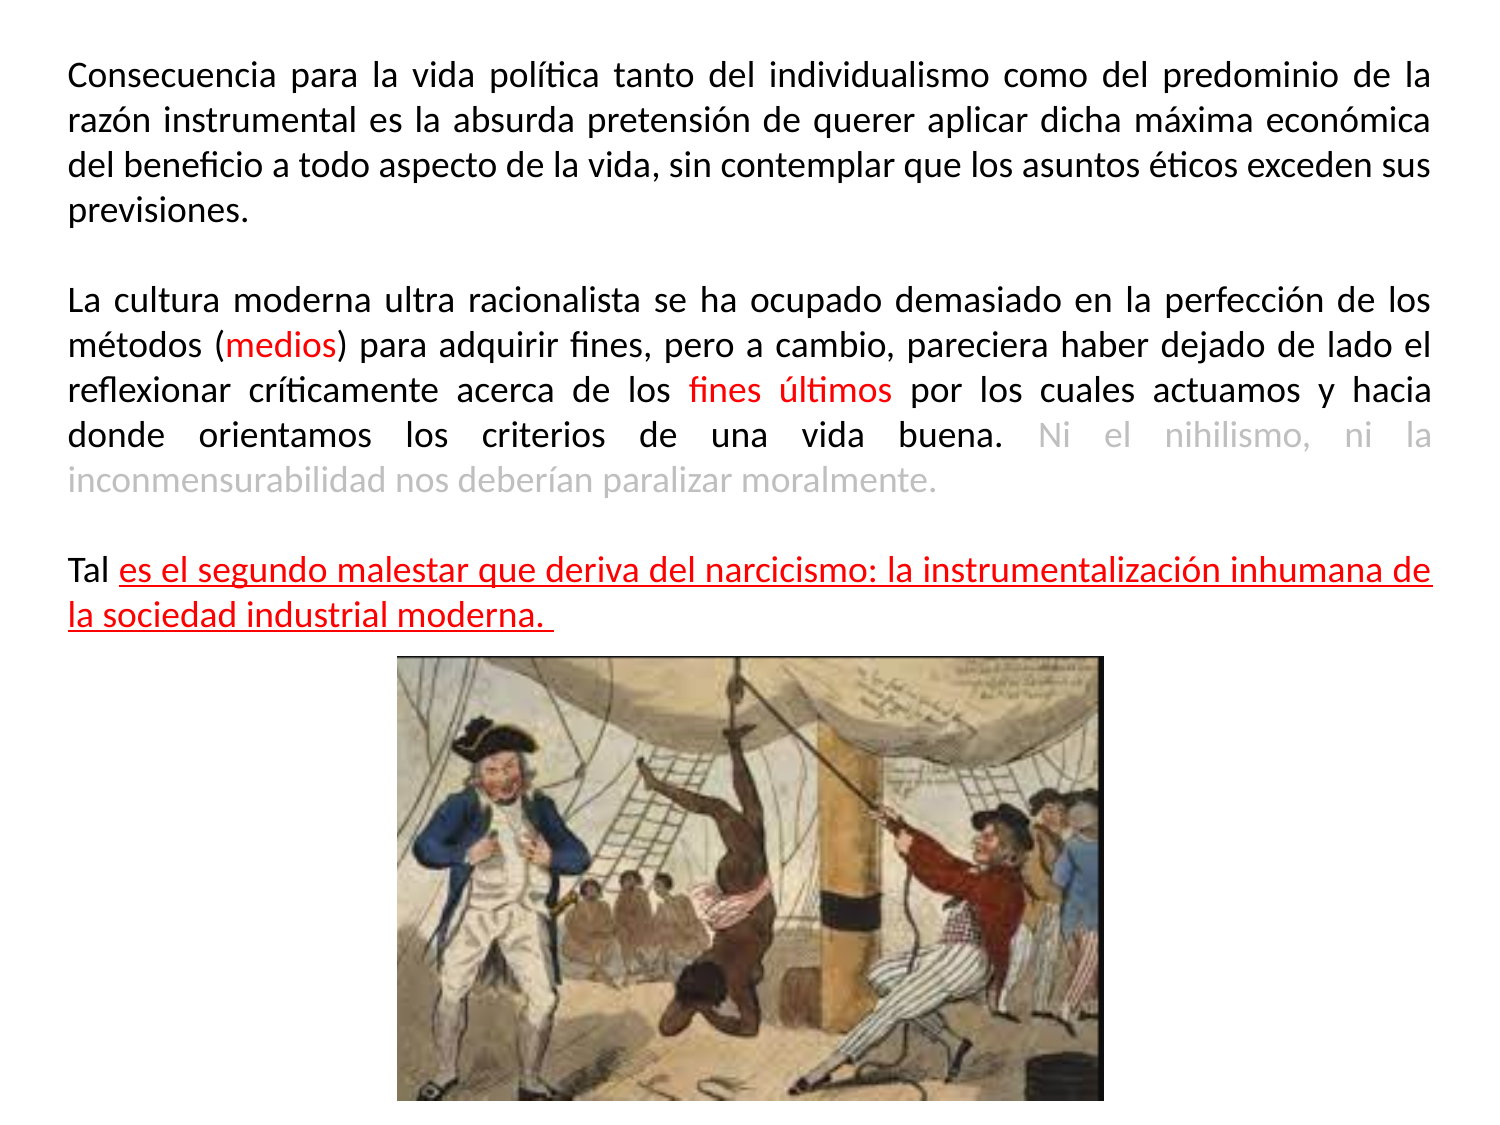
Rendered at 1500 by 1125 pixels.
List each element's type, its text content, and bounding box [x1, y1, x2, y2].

text_box Consecuencia para la vida política tanto del individualismo como del predominio de la razón instrumental es la absurda pretensión de querer aplicar dicha máxima económica del beneficio a todo aspecto de la vida, sin contemplar que los asuntos éticos exceden sus previsiones. La cultura moderna ultra racionalista se ha ocupado demasiado en la perfección de los métodos (medios) para adquirir fines, pero a cambio, pareciera haber dejado de lado el reflexionar críticamente acerca de los fines últimos por los cuales actuamos y hacia donde orientamos los criterios de una vida buena. Ni el nihilismo, ni la inconmensurabilidad nos deberían paralizar moralmente. Tal es el segundo malestar que deriva del narcicismo: la instrumentalización inhumana de la sociedad industrial moderna. [53, 42, 1448, 733]
picture [397, 656, 1104, 1101]
